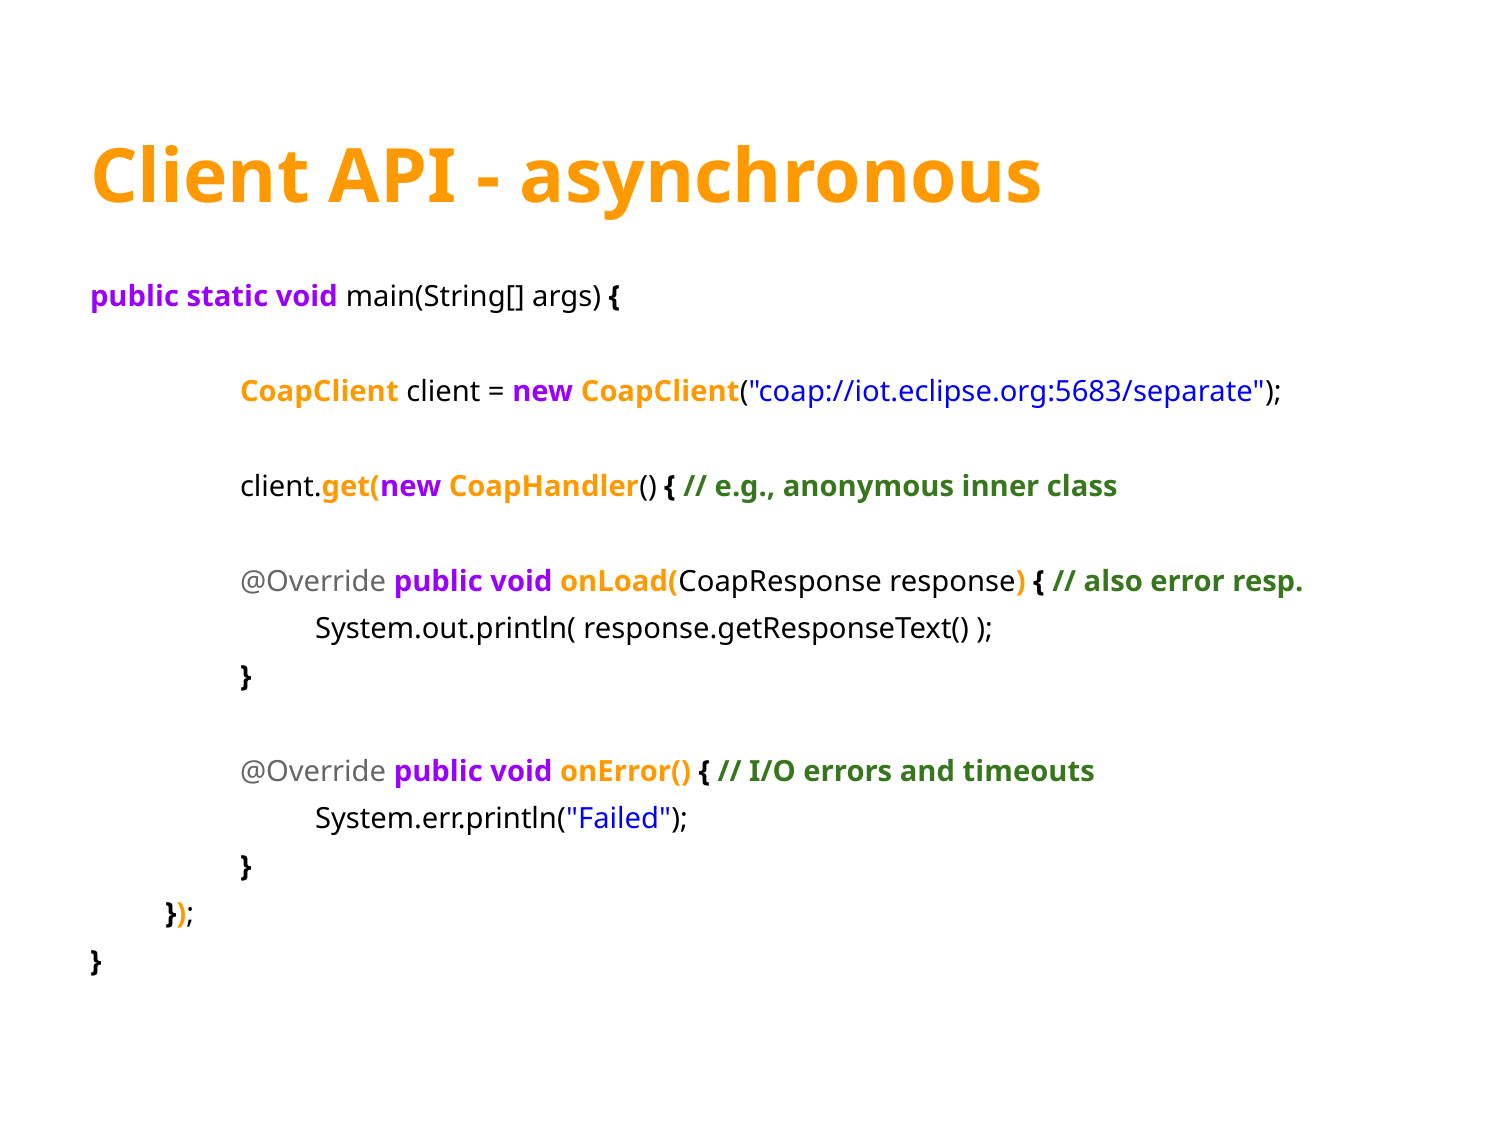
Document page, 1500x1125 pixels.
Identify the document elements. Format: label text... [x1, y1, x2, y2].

list public static void main(String[] args) { CoapClient client = new CoapClient("coap://iot.eclipse.org:5683/separate"); client.get(new CoapHandler() { // e.g., anonymous inner class @Override public void onLoad(CoapResponse response) { // also error resp. System.out.println( response.getResponseText() ); } @Override public void onError() { // I/O errors and timeouts System.err.println("Failed"); } }); } [75, 262, 1425, 1078]
title Client API - asynchronous [75, 45, 1425, 233]
